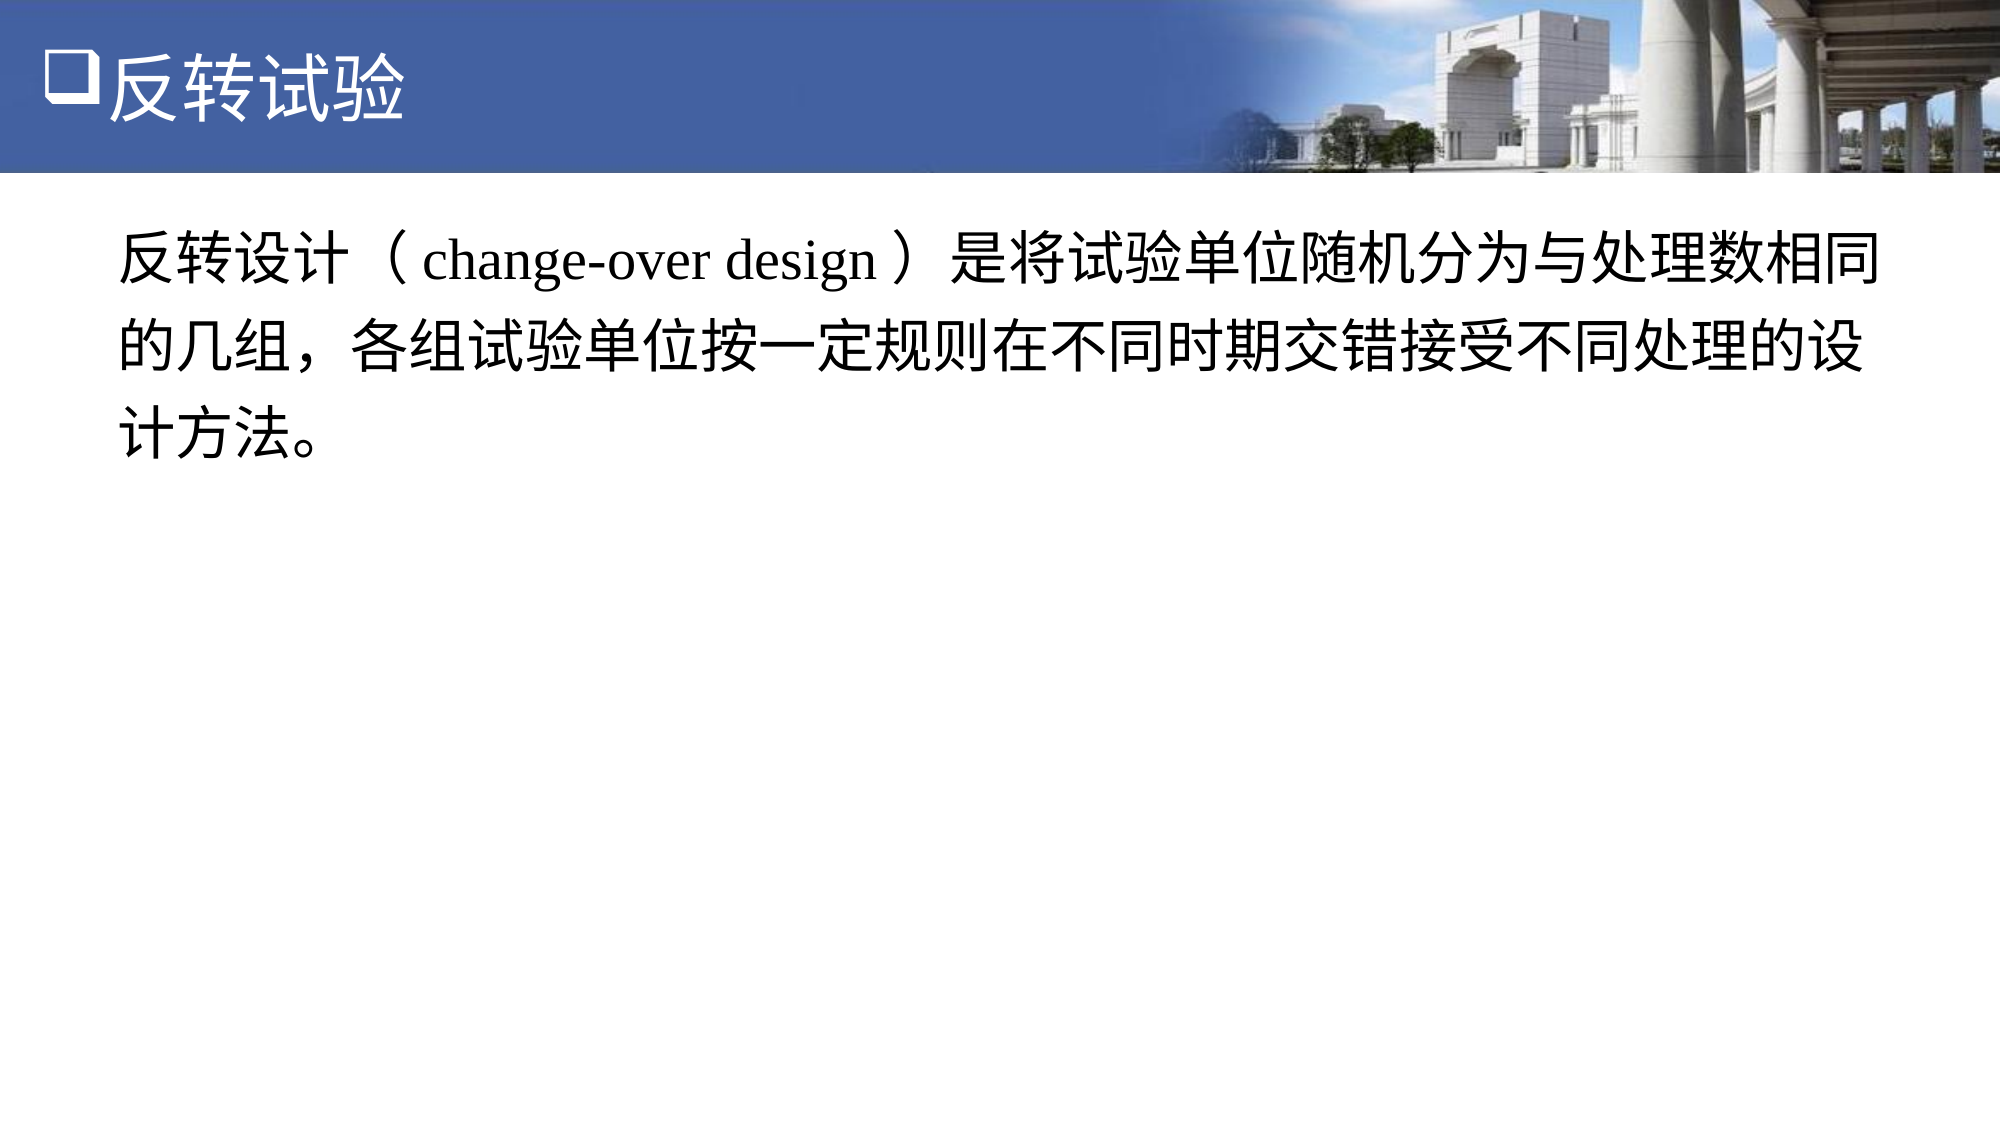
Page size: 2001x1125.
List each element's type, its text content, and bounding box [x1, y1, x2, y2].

title 反转试验 [0, 0, 2000, 173]
list 反转设计（change-over design）是将试验单位随机分为与处理数相同的几组，各组试验单位按一定规则在不同时期交错接受不同处理的设计方法。 [102, 196, 1903, 1047]
